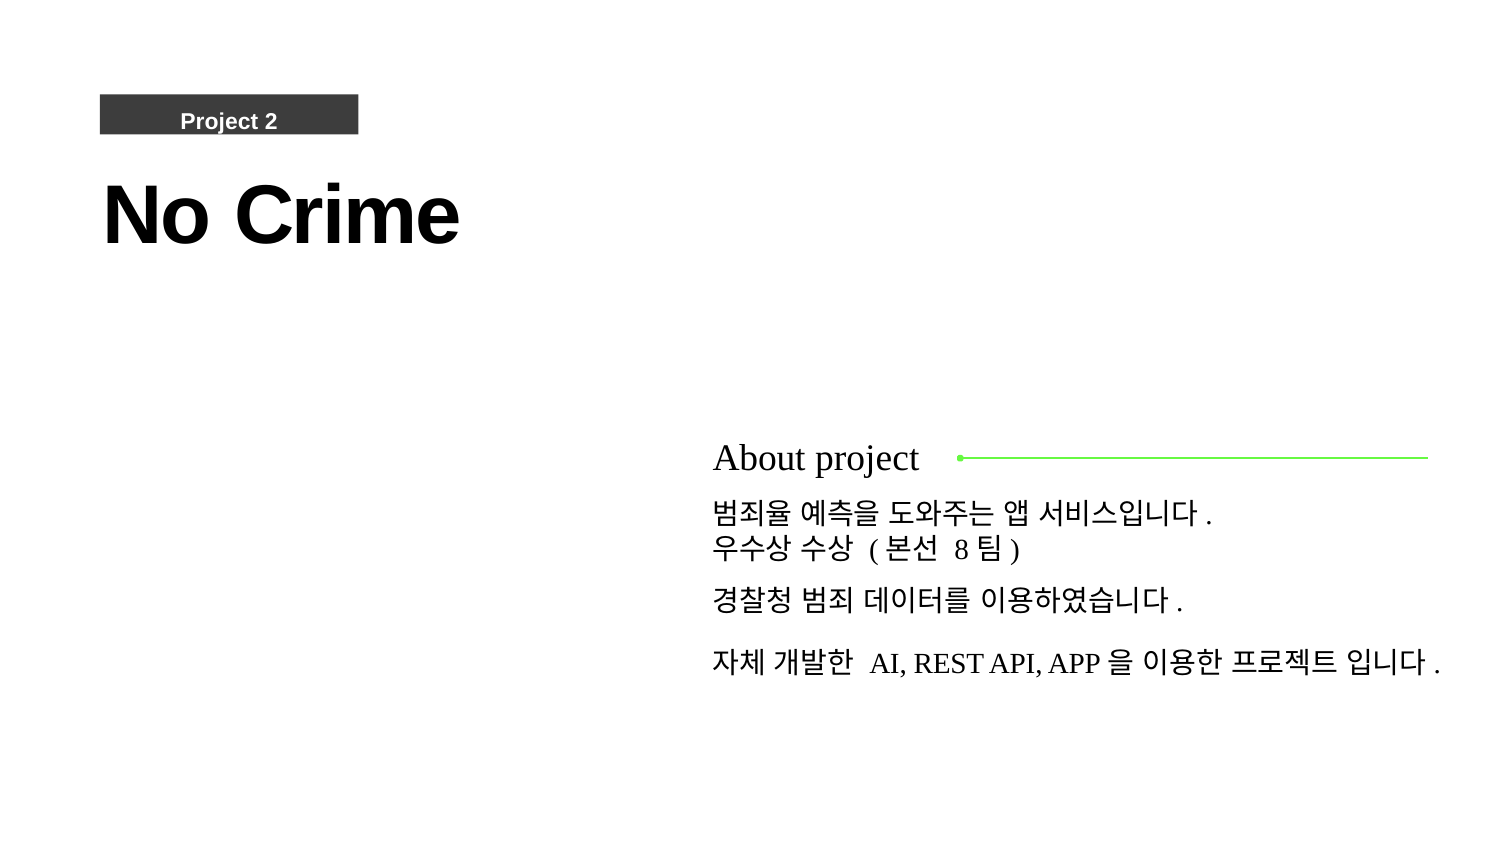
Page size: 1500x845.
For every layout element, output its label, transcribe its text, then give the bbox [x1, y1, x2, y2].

list About project 범죄율 예측을 도와주는 앱 서비스입니다. 우수상 수상 (본선 8팀) 경찰청 범죄 데이터를 이용하였습니다. 자체 개발한 AI, REST API, APP을 이용한 프로젝트 입니다. [81, 407, 1475, 845]
text_box Project 2 [99, 94, 359, 135]
title No Crime [100, 157, 463, 301]
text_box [956, 454, 1429, 462]
